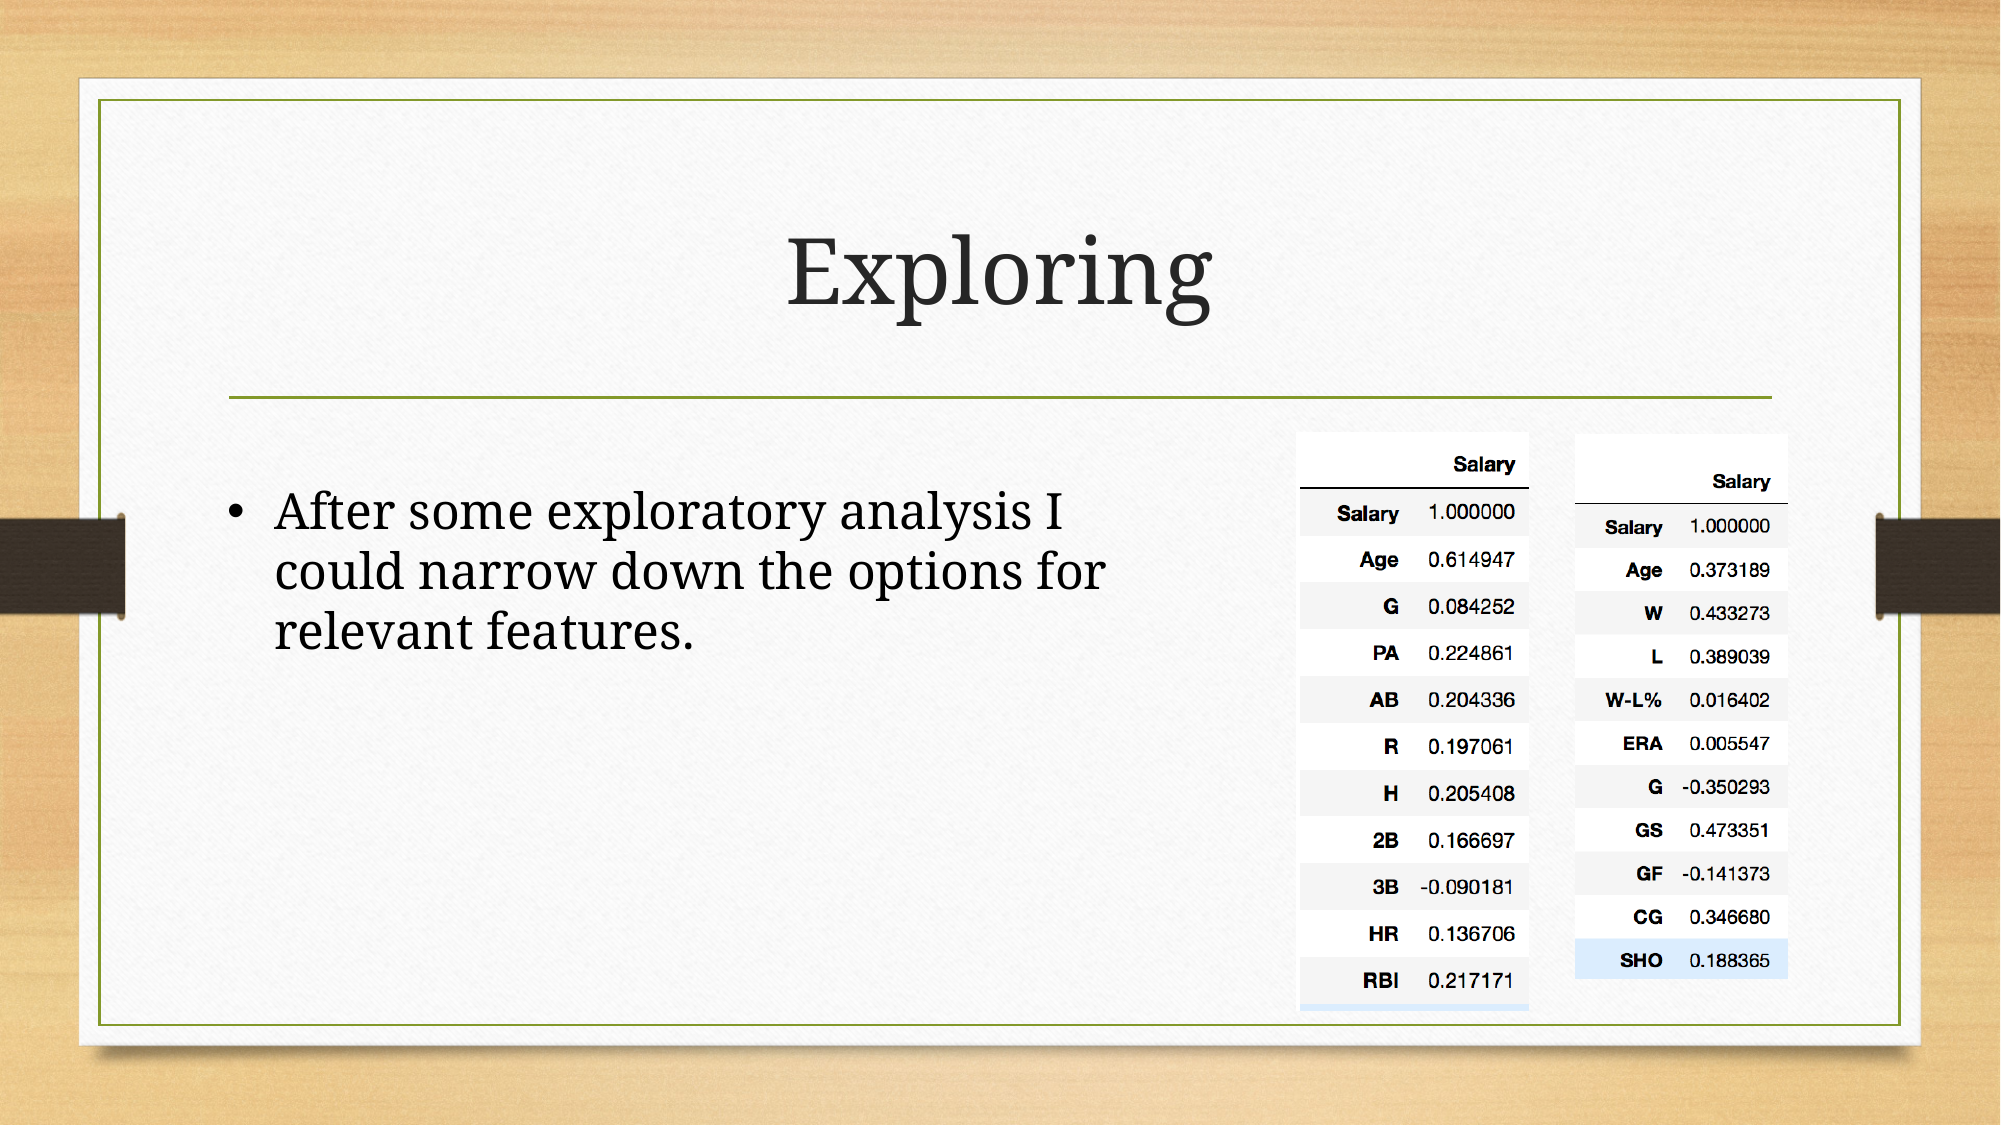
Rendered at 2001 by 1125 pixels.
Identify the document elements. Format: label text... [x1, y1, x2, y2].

title Exploring [212, 161, 1788, 375]
text_box After some exploratory analysis I could narrow down the options for relevant features. [212, 472, 1136, 668]
picture [0, 0, 2001, 1125]
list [1575, 434, 1788, 980]
